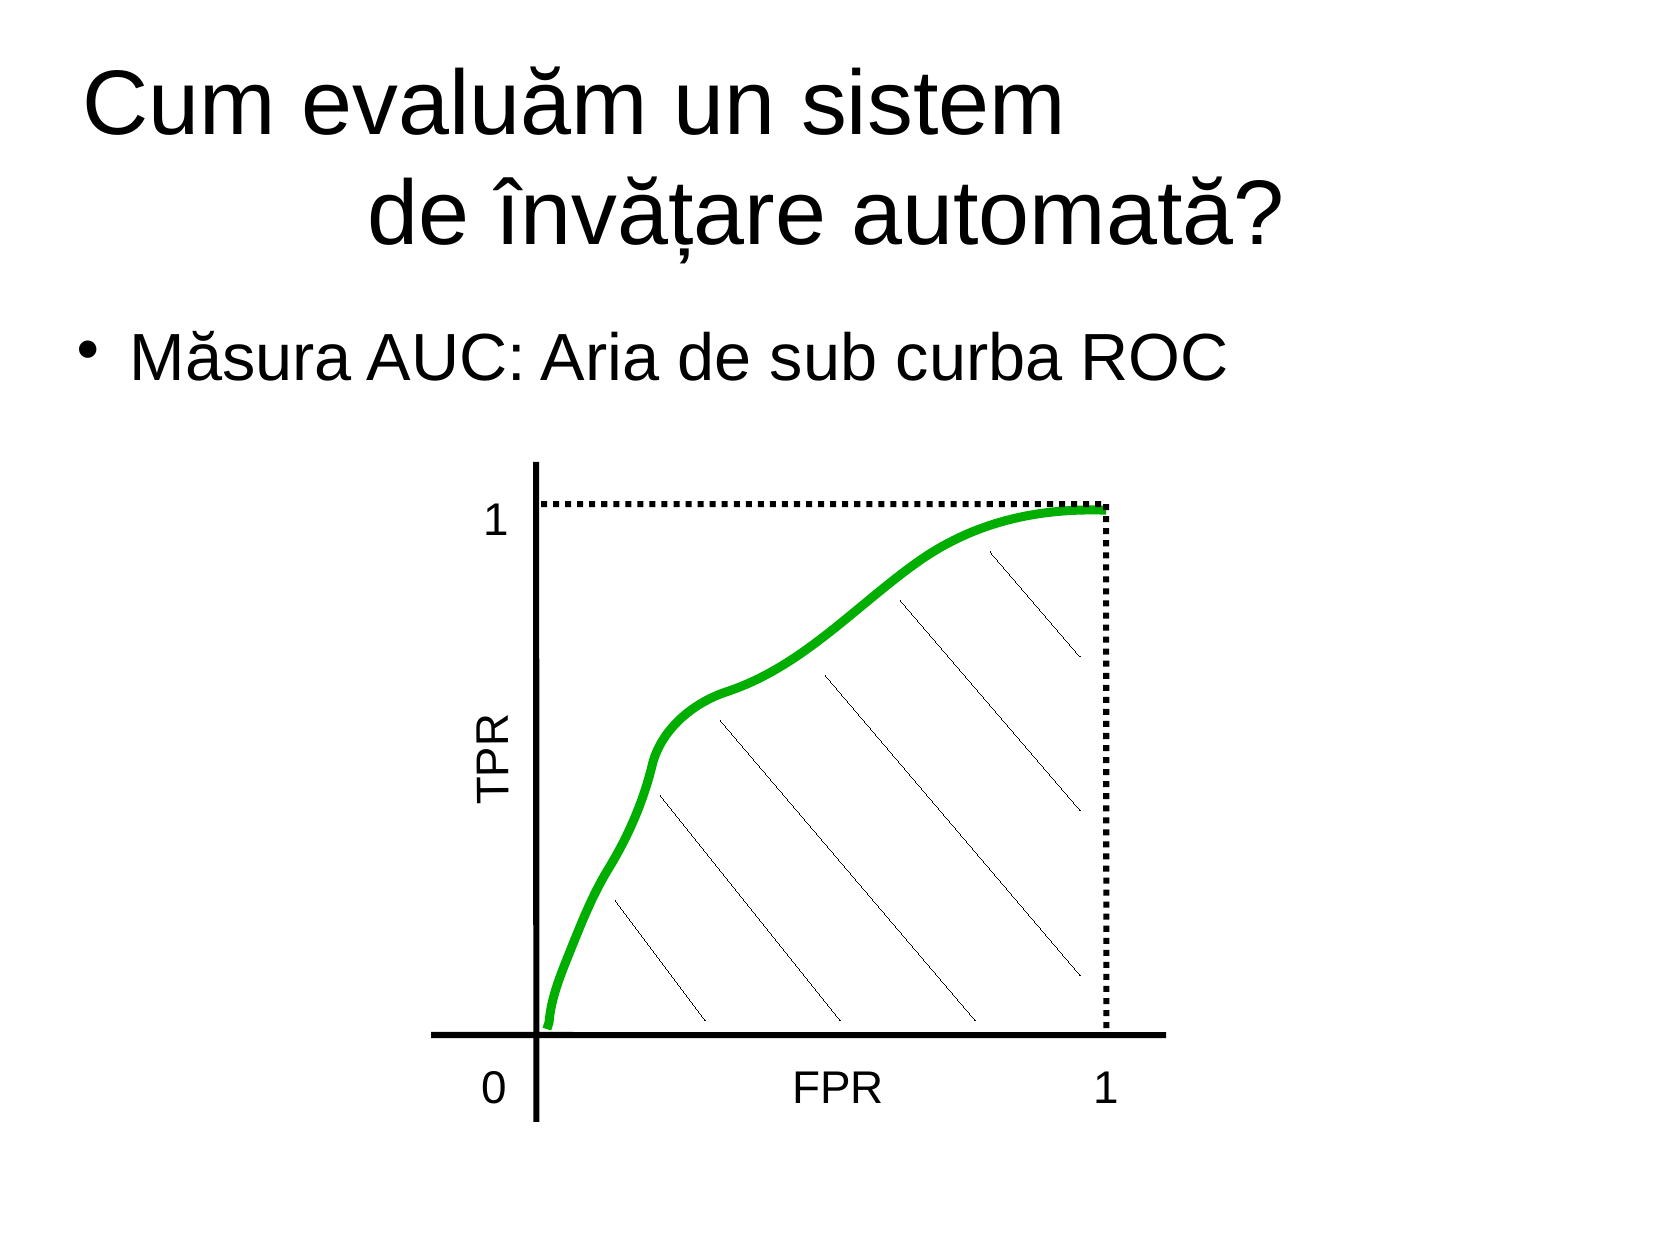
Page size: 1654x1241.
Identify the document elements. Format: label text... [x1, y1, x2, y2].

text_box 0 [448, 1050, 539, 1117]
text_box 1 [1061, 1050, 1152, 1117]
text_box Cum evaluăm un sistem de învățare automată? [82, 49, 1571, 257]
text_box [546, 509, 1106, 1030]
text_box TPR [452, 549, 524, 1008]
text_box 1 [450, 482, 541, 549]
text_box FPR [590, 1050, 1061, 1117]
text_box Măsura AUC: Aria de sub curba ROC [58, 313, 1590, 1215]
